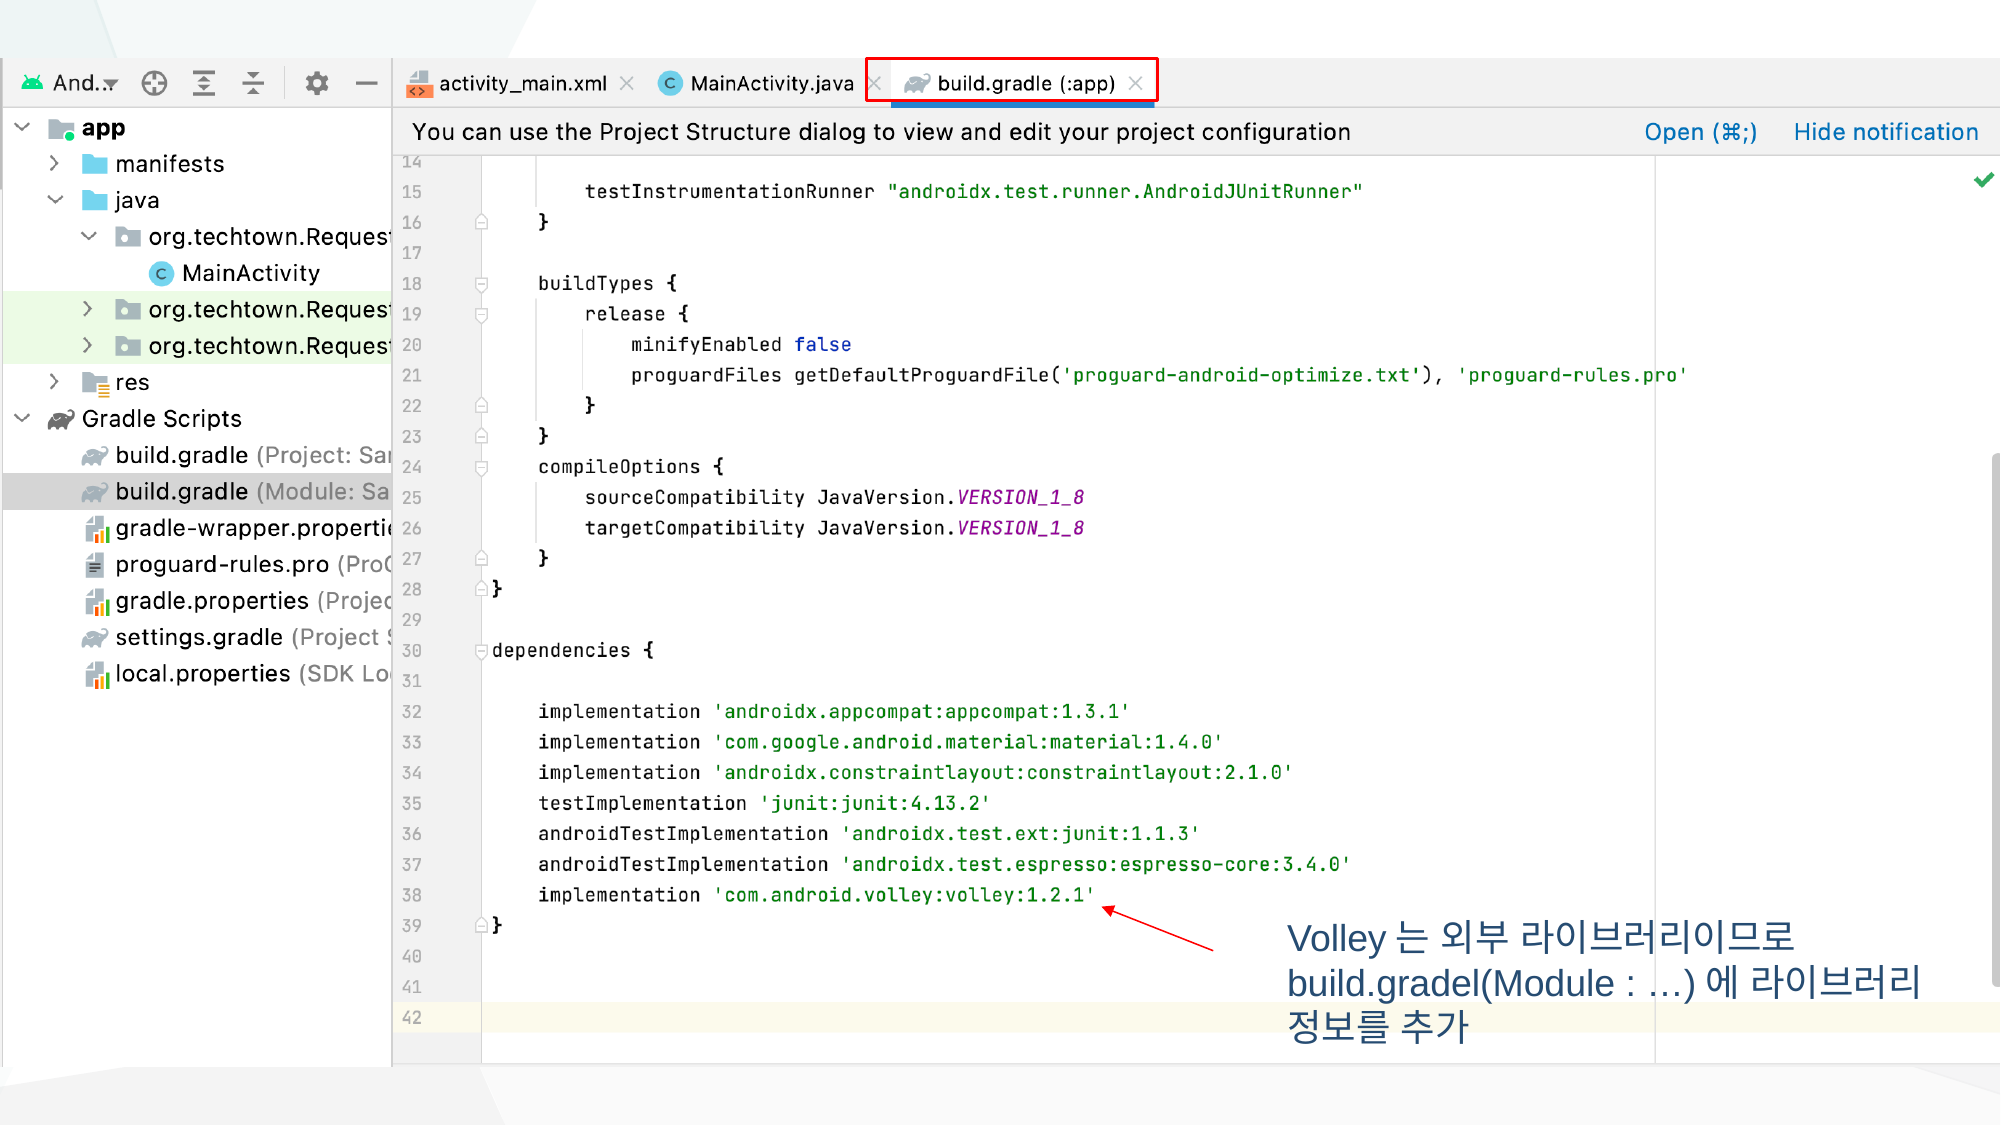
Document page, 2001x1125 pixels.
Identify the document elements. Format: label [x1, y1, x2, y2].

picture [0, 58, 2000, 1067]
text_box [1101, 906, 1214, 951]
